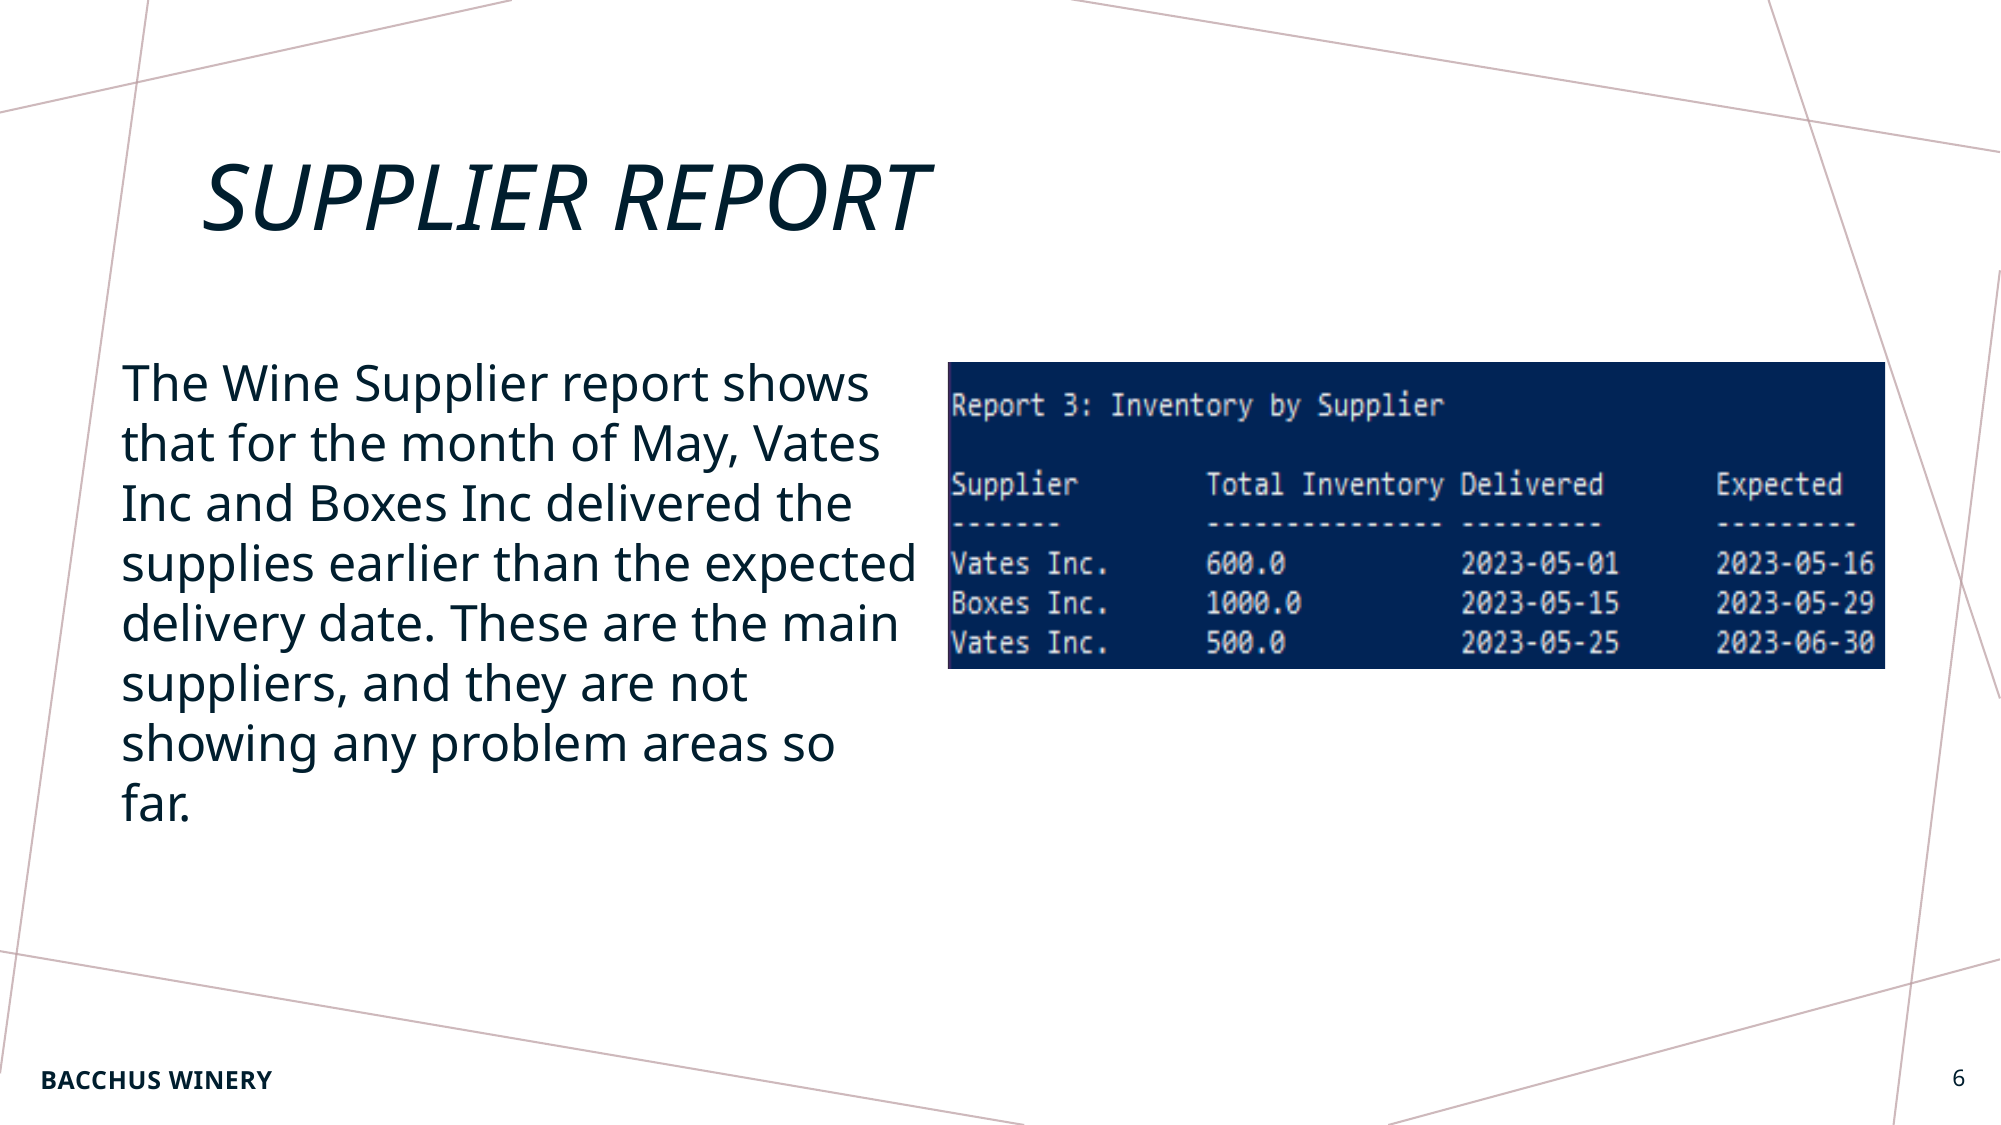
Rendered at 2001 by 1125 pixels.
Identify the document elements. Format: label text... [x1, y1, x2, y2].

slide_number 6 [1903, 1049, 1981, 1110]
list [947, 361, 1886, 670]
text_box The Wine Supplier report shows that for the month of May, Vates Inc and Boxes Inc delivered the supplies earlier than the expected delivery date. These are the main suppliers, and they are not showing any problem areas so far. [68, 344, 948, 1021]
footer BACCHUS WINERY [25, 1049, 764, 1110]
title Supplier Report [187, 87, 1813, 315]
